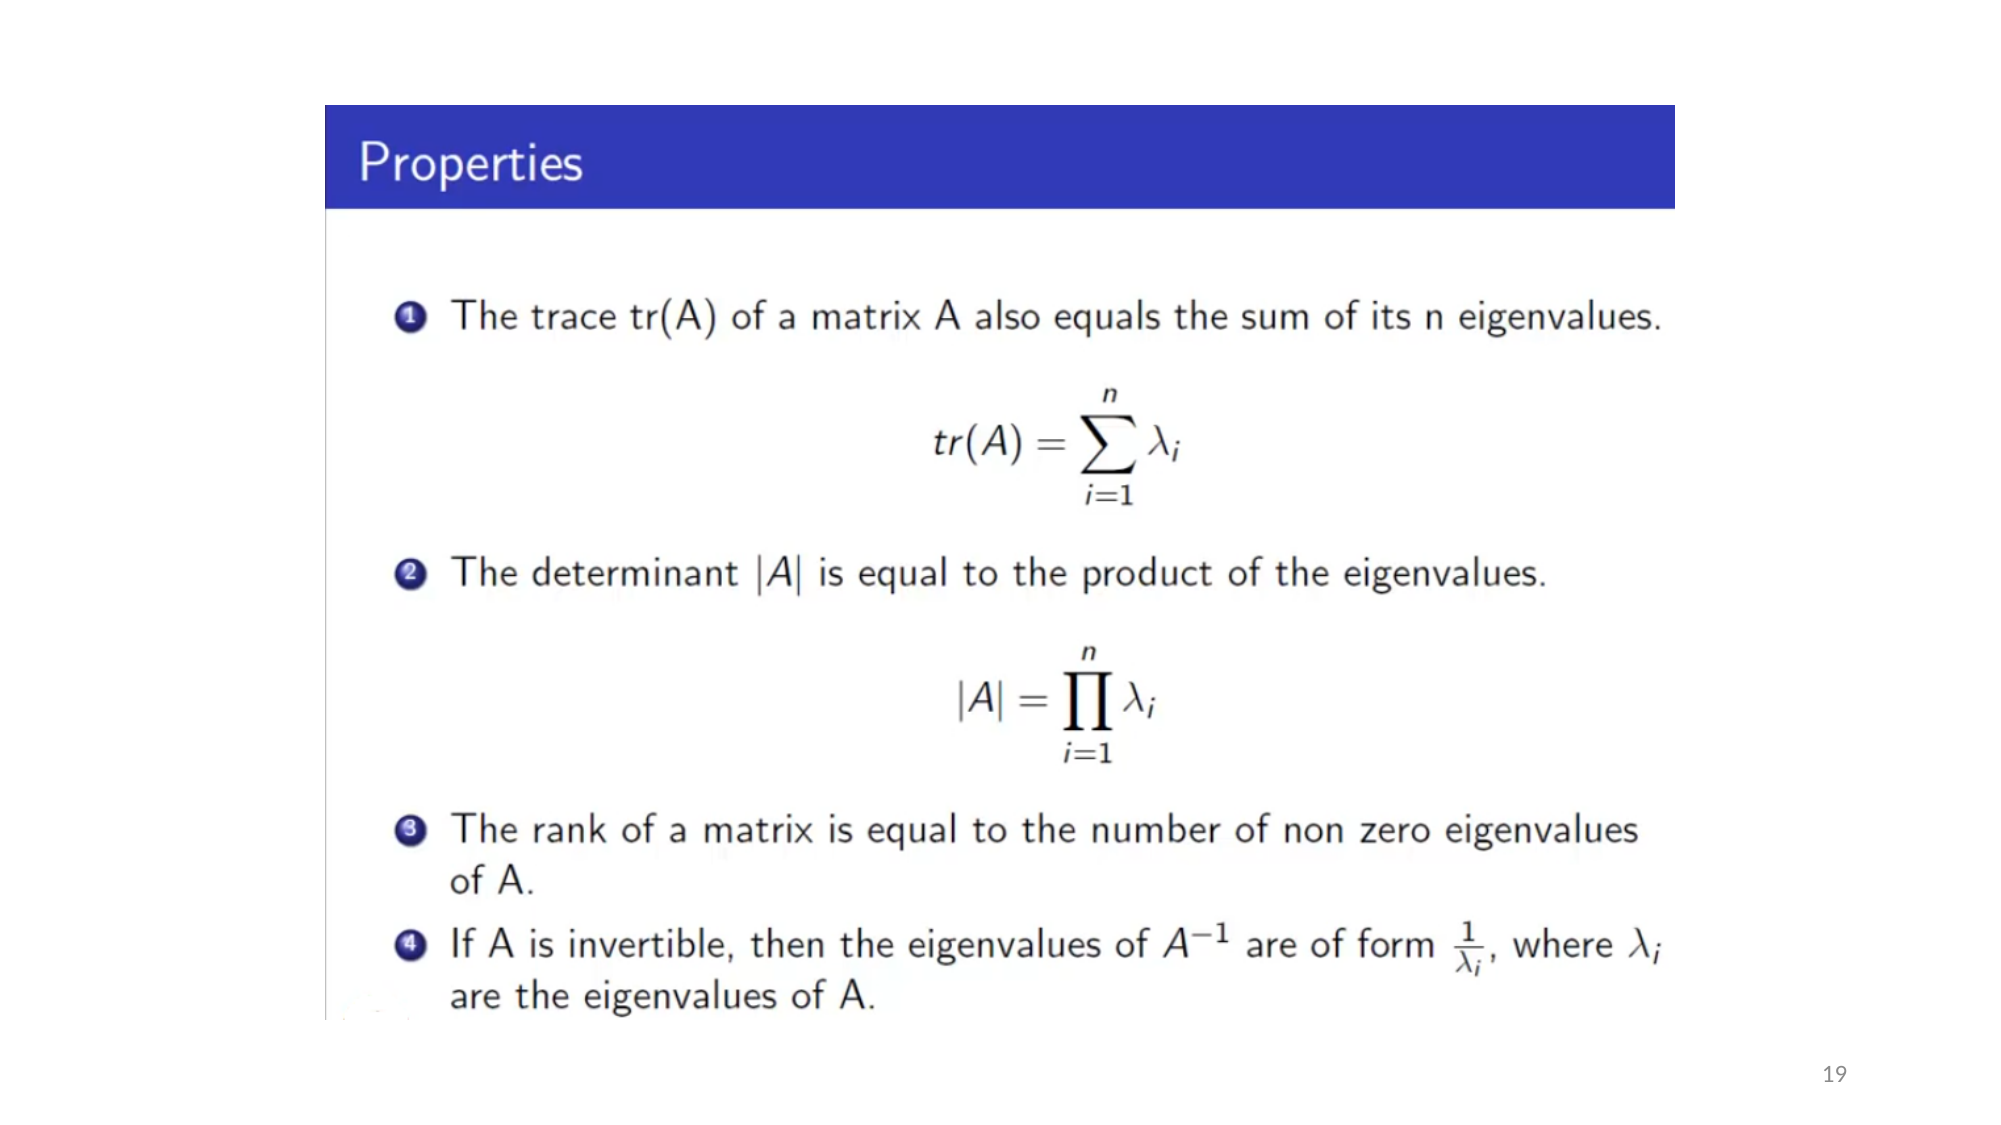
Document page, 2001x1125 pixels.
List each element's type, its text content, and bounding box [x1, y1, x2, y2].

slide_number 19 [1412, 1042, 1863, 1103]
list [325, 105, 1675, 1020]
